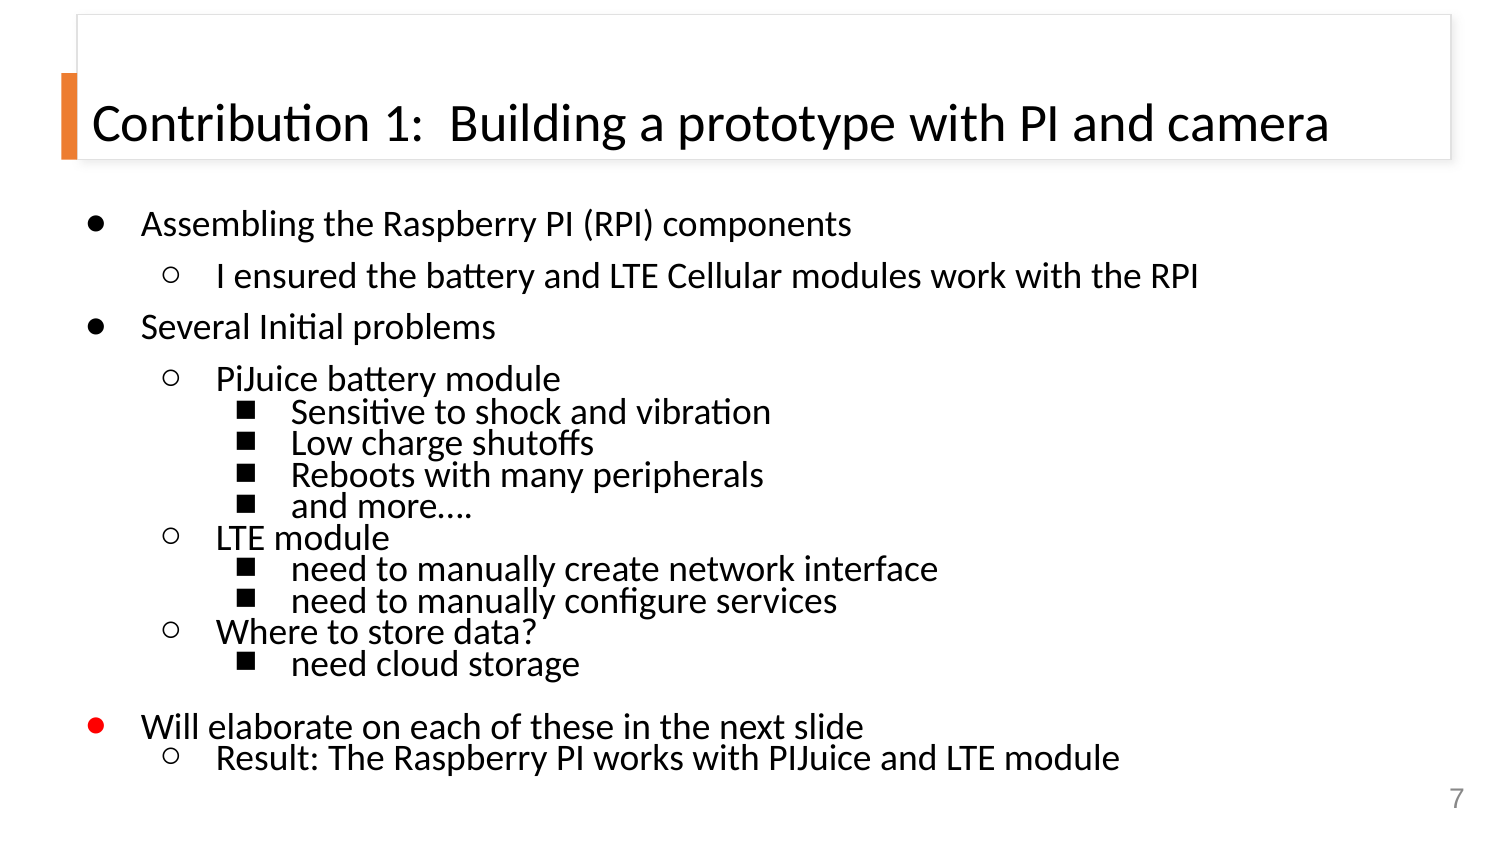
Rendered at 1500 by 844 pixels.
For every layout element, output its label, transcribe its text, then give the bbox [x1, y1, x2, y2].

text_box [77, 14, 1451, 79]
title Contribution 1: Building a prototype with PI and camera [77, 79, 1475, 154]
text_box [78, 154, 1451, 160]
text_box [61, 73, 78, 160]
slide_number ‹#› [1389, 764, 1480, 830]
list Assembling the Raspberry PI (RPI) components I ensured the battery and LTE Cellular modules work with the RPI Several Initial problems PiJuice battery module Sensitive to shock and vibration Low charge shutoffs Reboots with many peripherals and more…. LTE module need to manually create network interface need to manually configure services Where to store data? need cloud storage Will elaborate on each of these in the next slide Result: The Raspberry PI works with PIJuice and LTE module [50, 177, 1361, 821]
